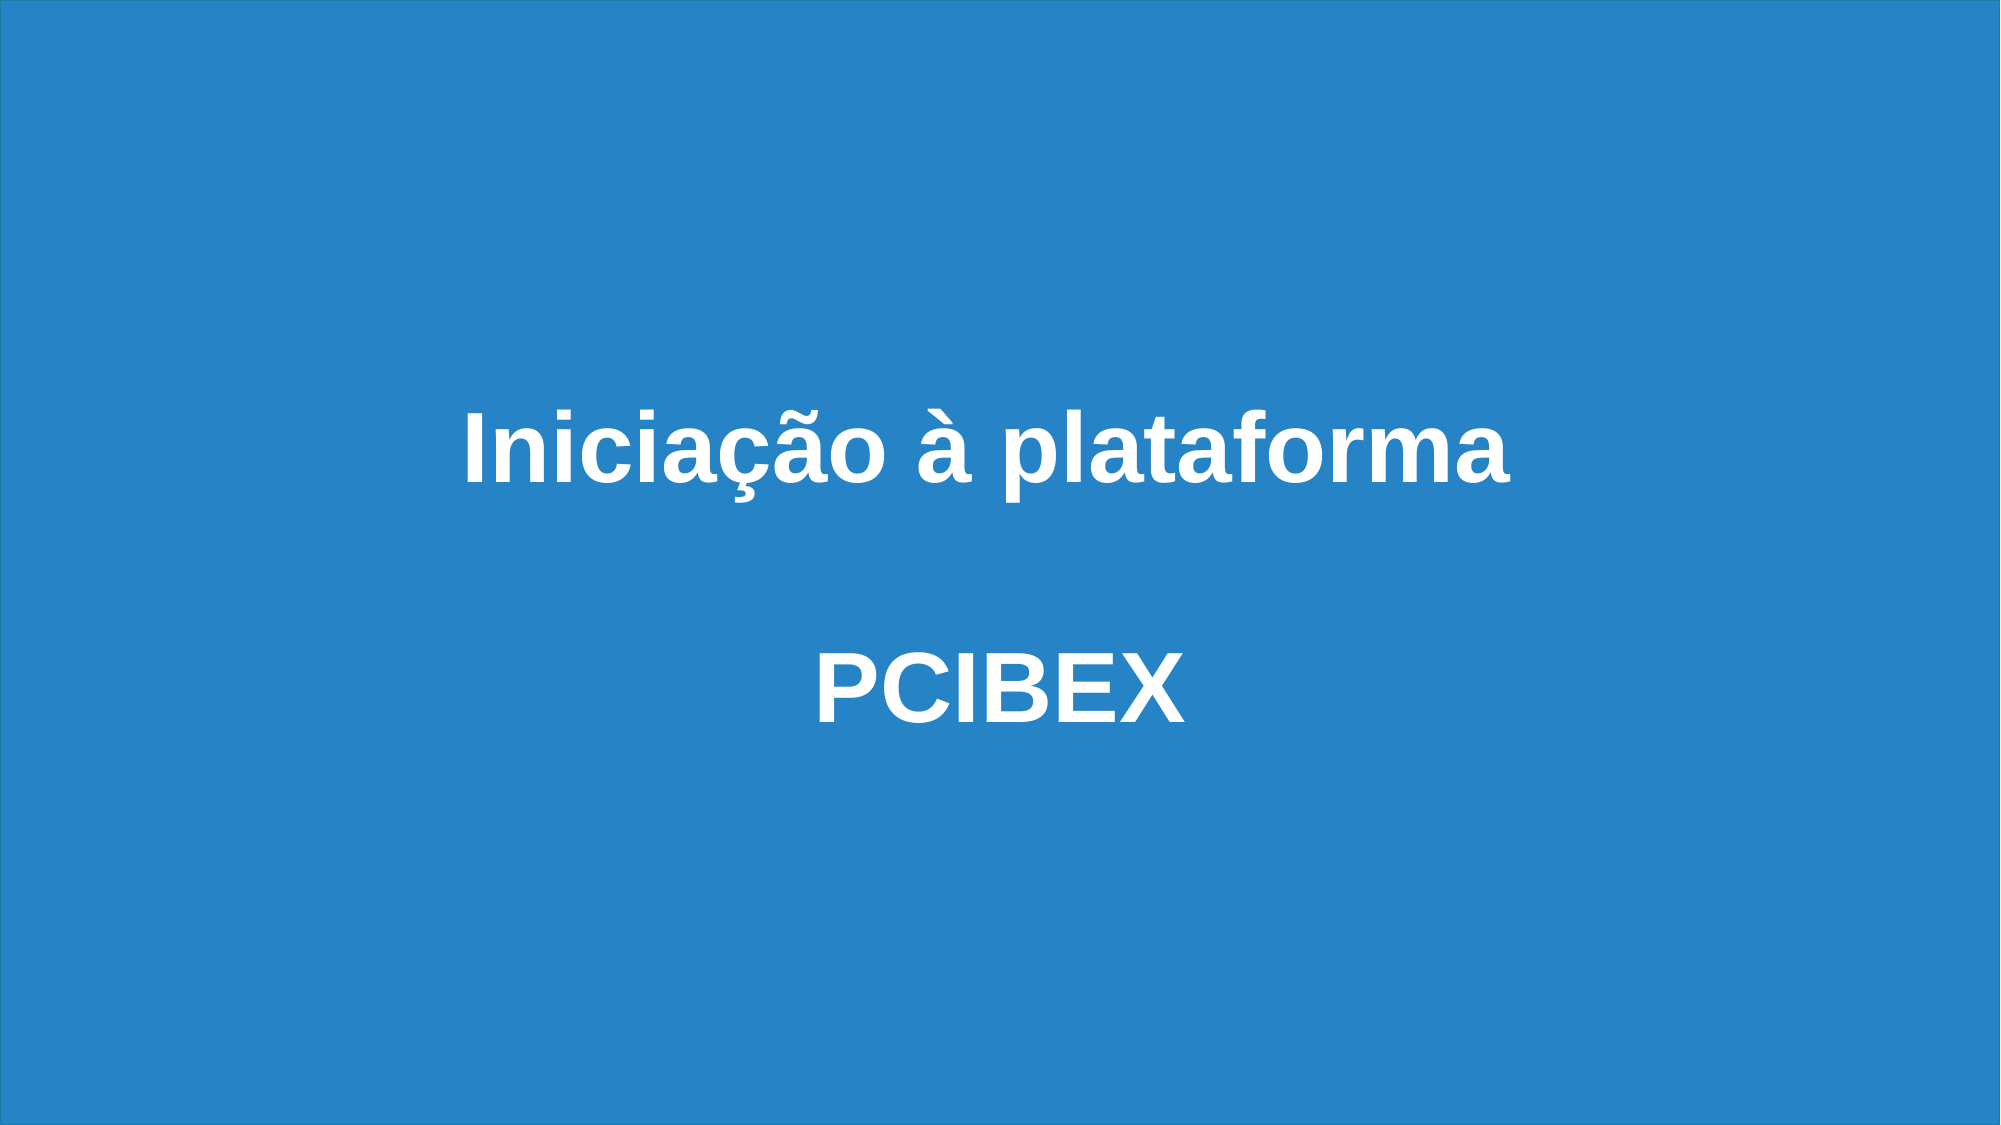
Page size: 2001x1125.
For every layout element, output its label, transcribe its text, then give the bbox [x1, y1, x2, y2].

text_box Iniciação à plataforma PCIBEX [0, 0, 2000, 1125]
